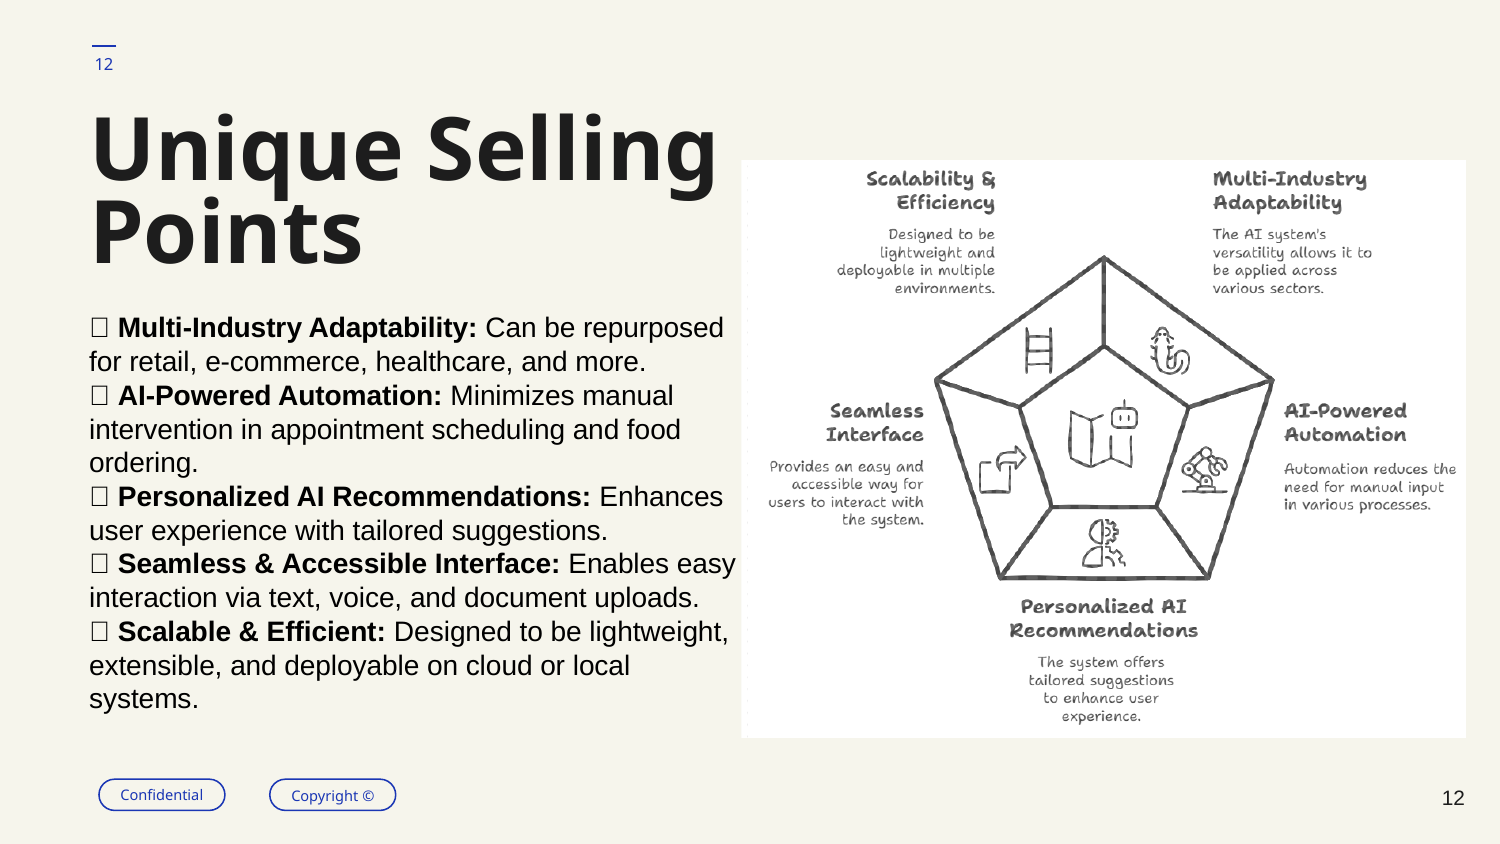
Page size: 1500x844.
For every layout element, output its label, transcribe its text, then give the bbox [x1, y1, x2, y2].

slide_number ‹#› [69, 33, 140, 98]
picture [740, 160, 1467, 738]
title Unique Selling Points [74, 97, 799, 294]
slide_number ‹#› [1389, 764, 1480, 830]
list 🌟 Multi-Industry Adaptability: Can be repurposed for retail, e-commerce, healthcare, and more. 🌟 AI-Powered Automation: Minimizes manual intervention in appointment scheduling and food ordering. 🌟 Personalized AI Recommendations: Enhances user experience with tailored suggestions. 🌟 Seamless & Accessible Interface: Enables easy interaction via text, voice, and document uploads. 🌟 Scalable & Efficient: Designed to be lightweight, extensible, and deployable on cloud or local systems. [74, 294, 761, 774]
